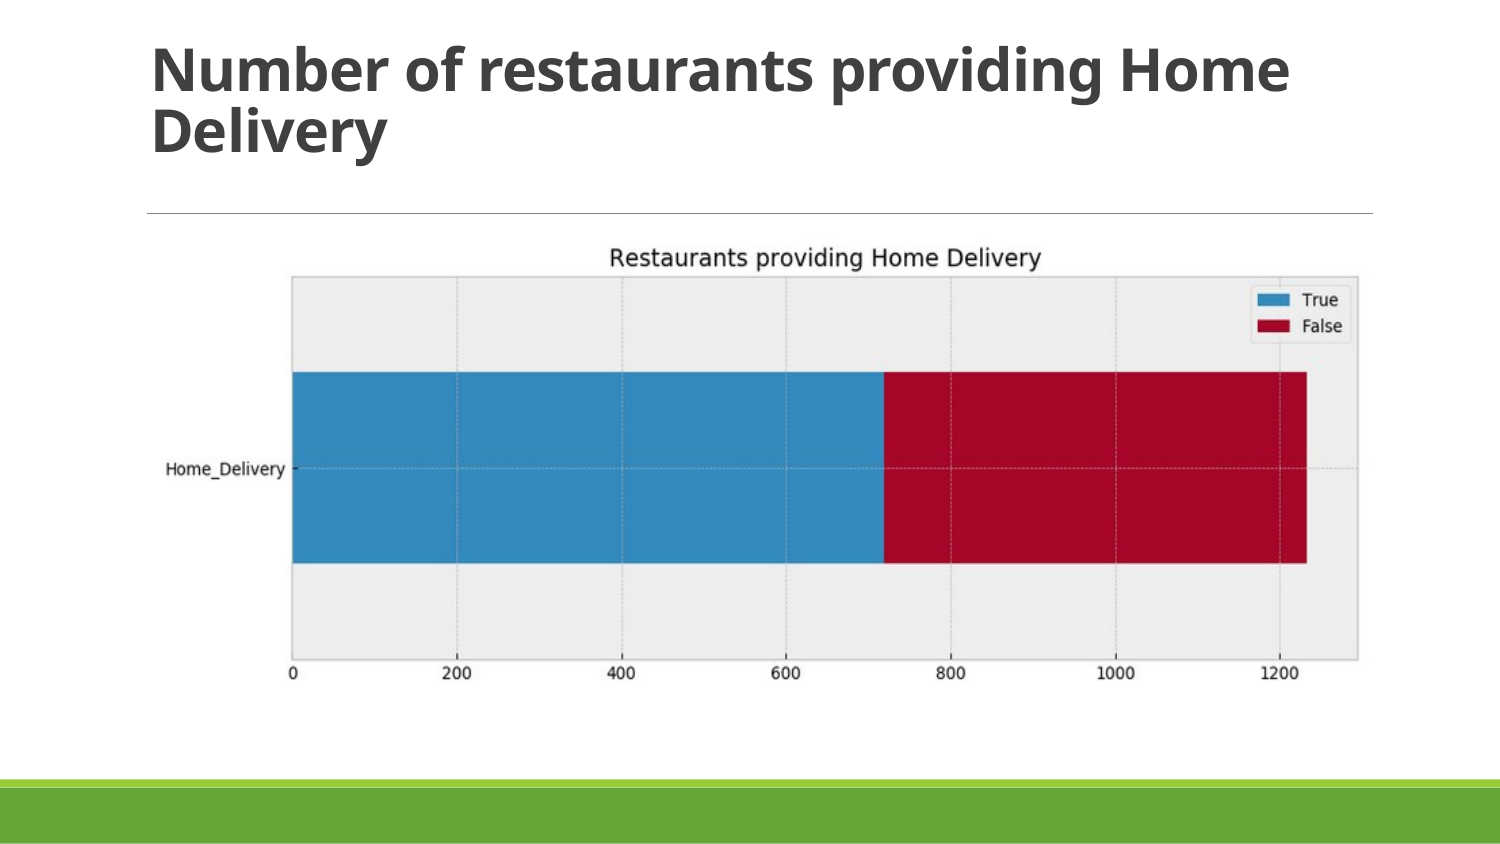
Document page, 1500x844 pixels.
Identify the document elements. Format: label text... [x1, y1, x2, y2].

title Number of restaurants providing Home Delivery [135, 35, 1373, 172]
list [134, 233, 1373, 723]
